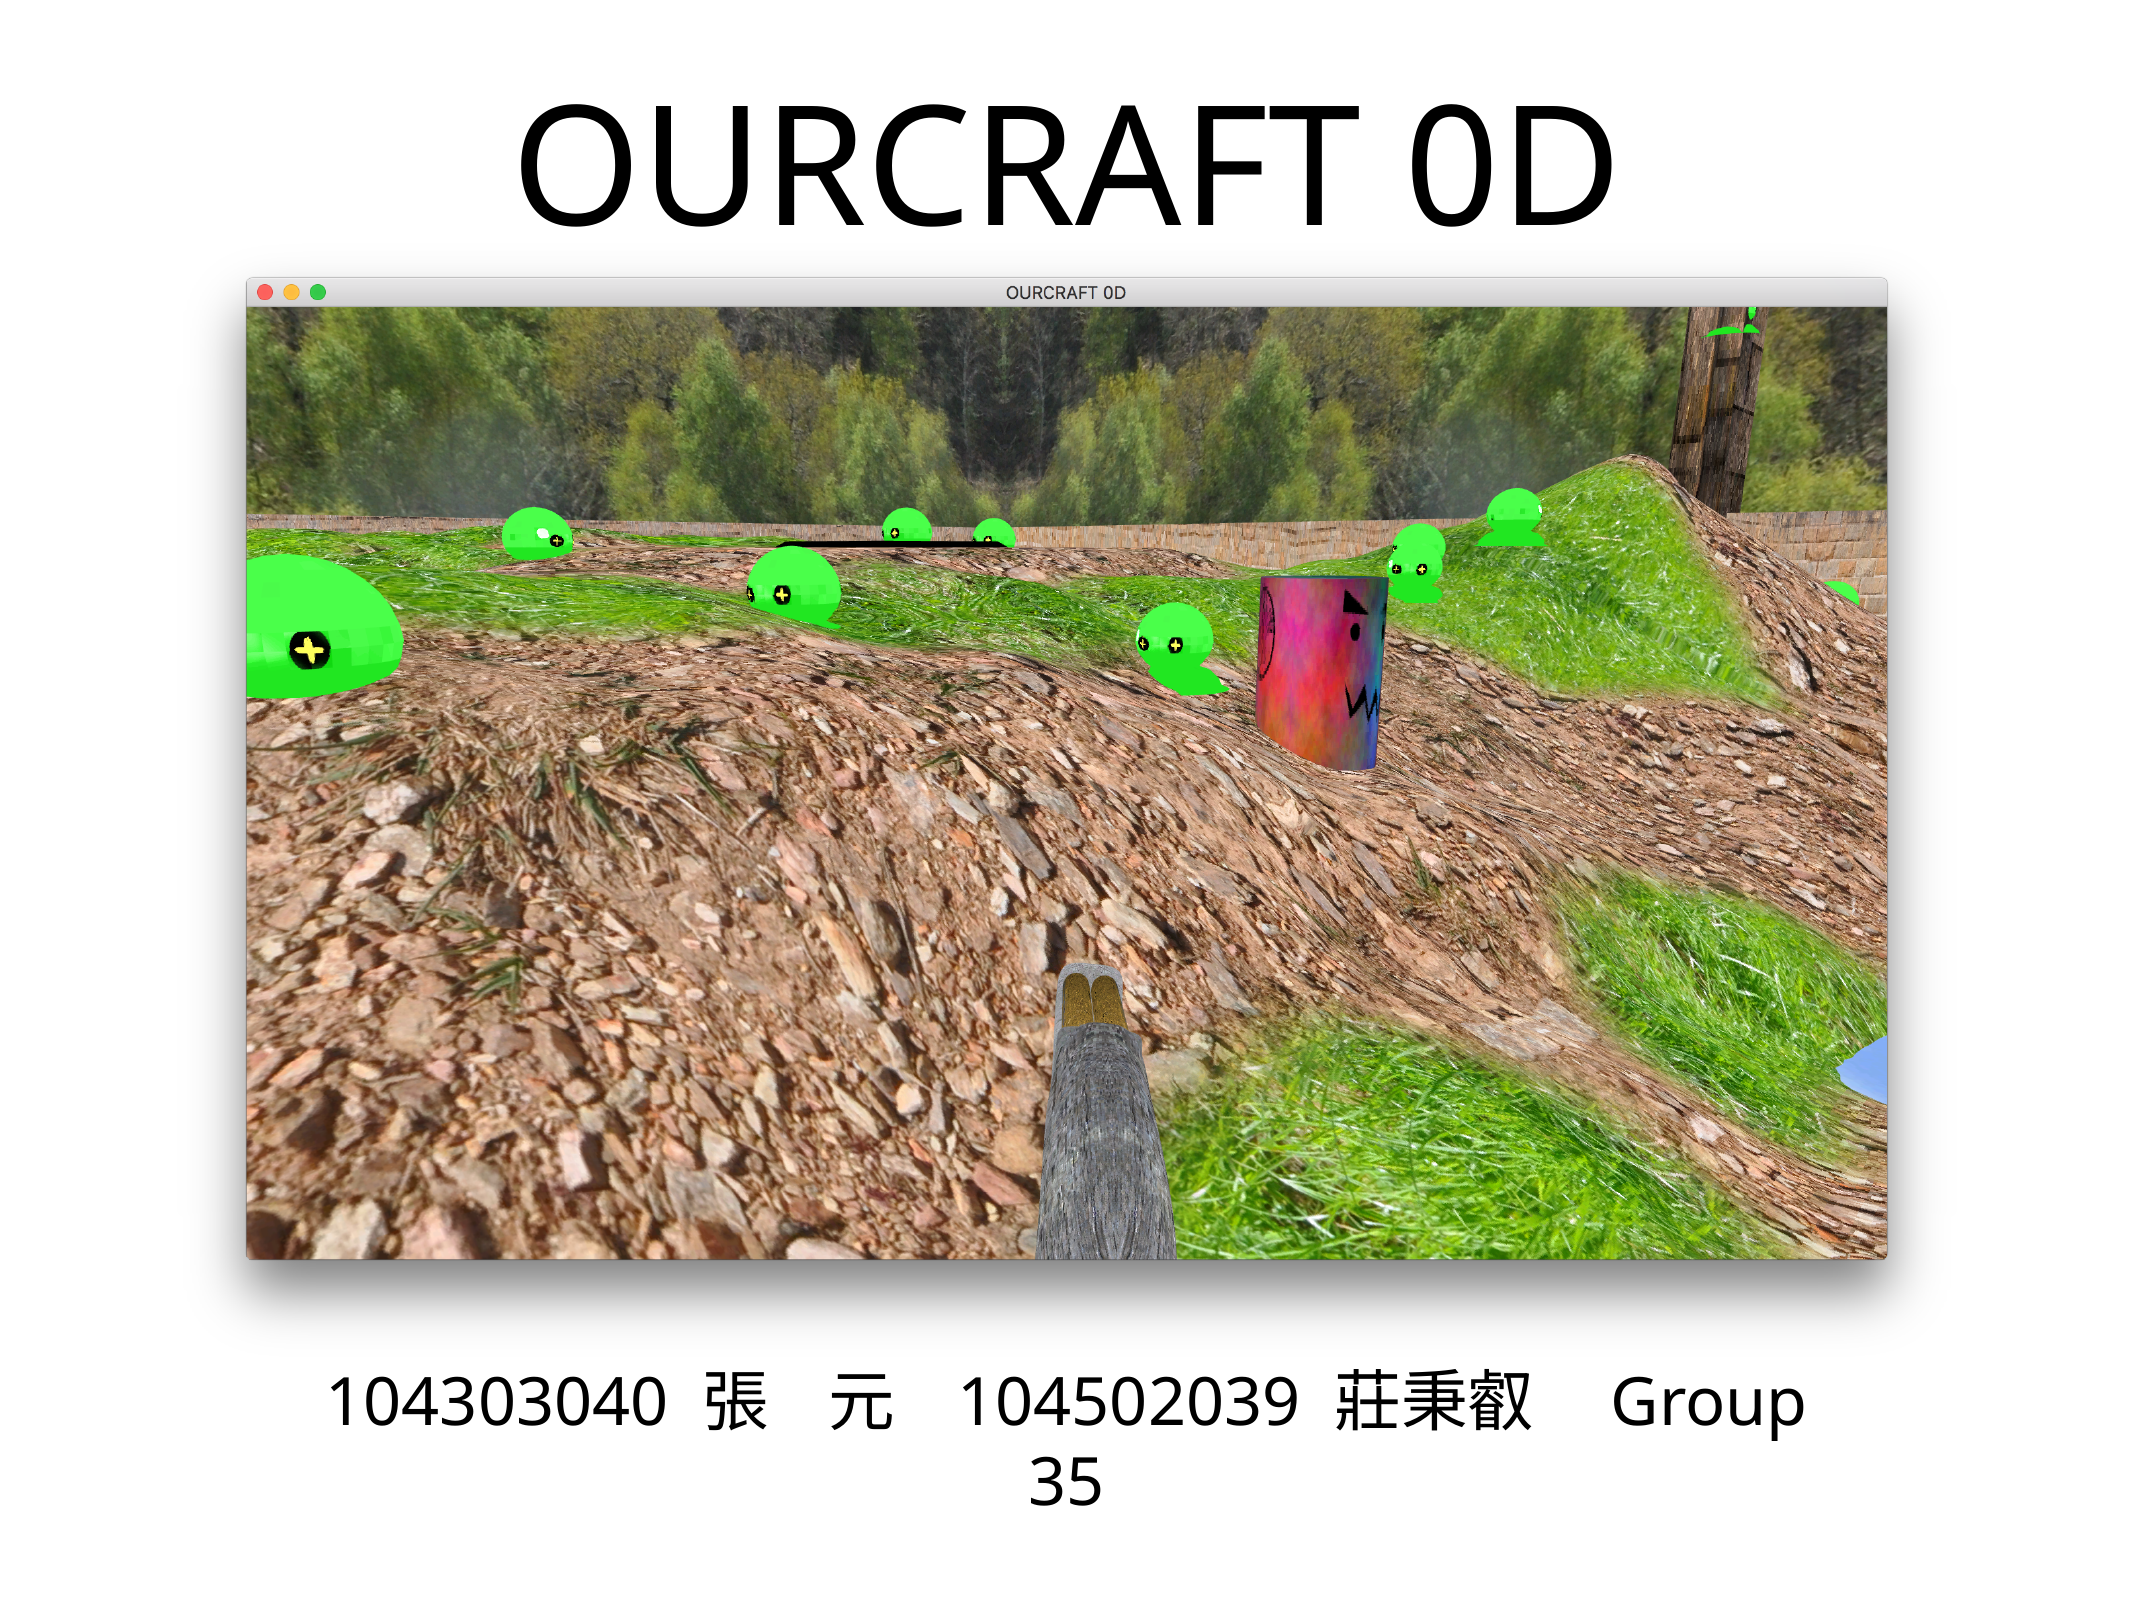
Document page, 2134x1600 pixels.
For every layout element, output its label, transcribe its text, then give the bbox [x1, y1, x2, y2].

title OURCRAFT 0D [207, 0, 1926, 227]
picture [172, 235, 1961, 1365]
subtitle 104303040 張 元 104502039 莊秉叡 Group 35 [295, 1371, 1838, 1600]
